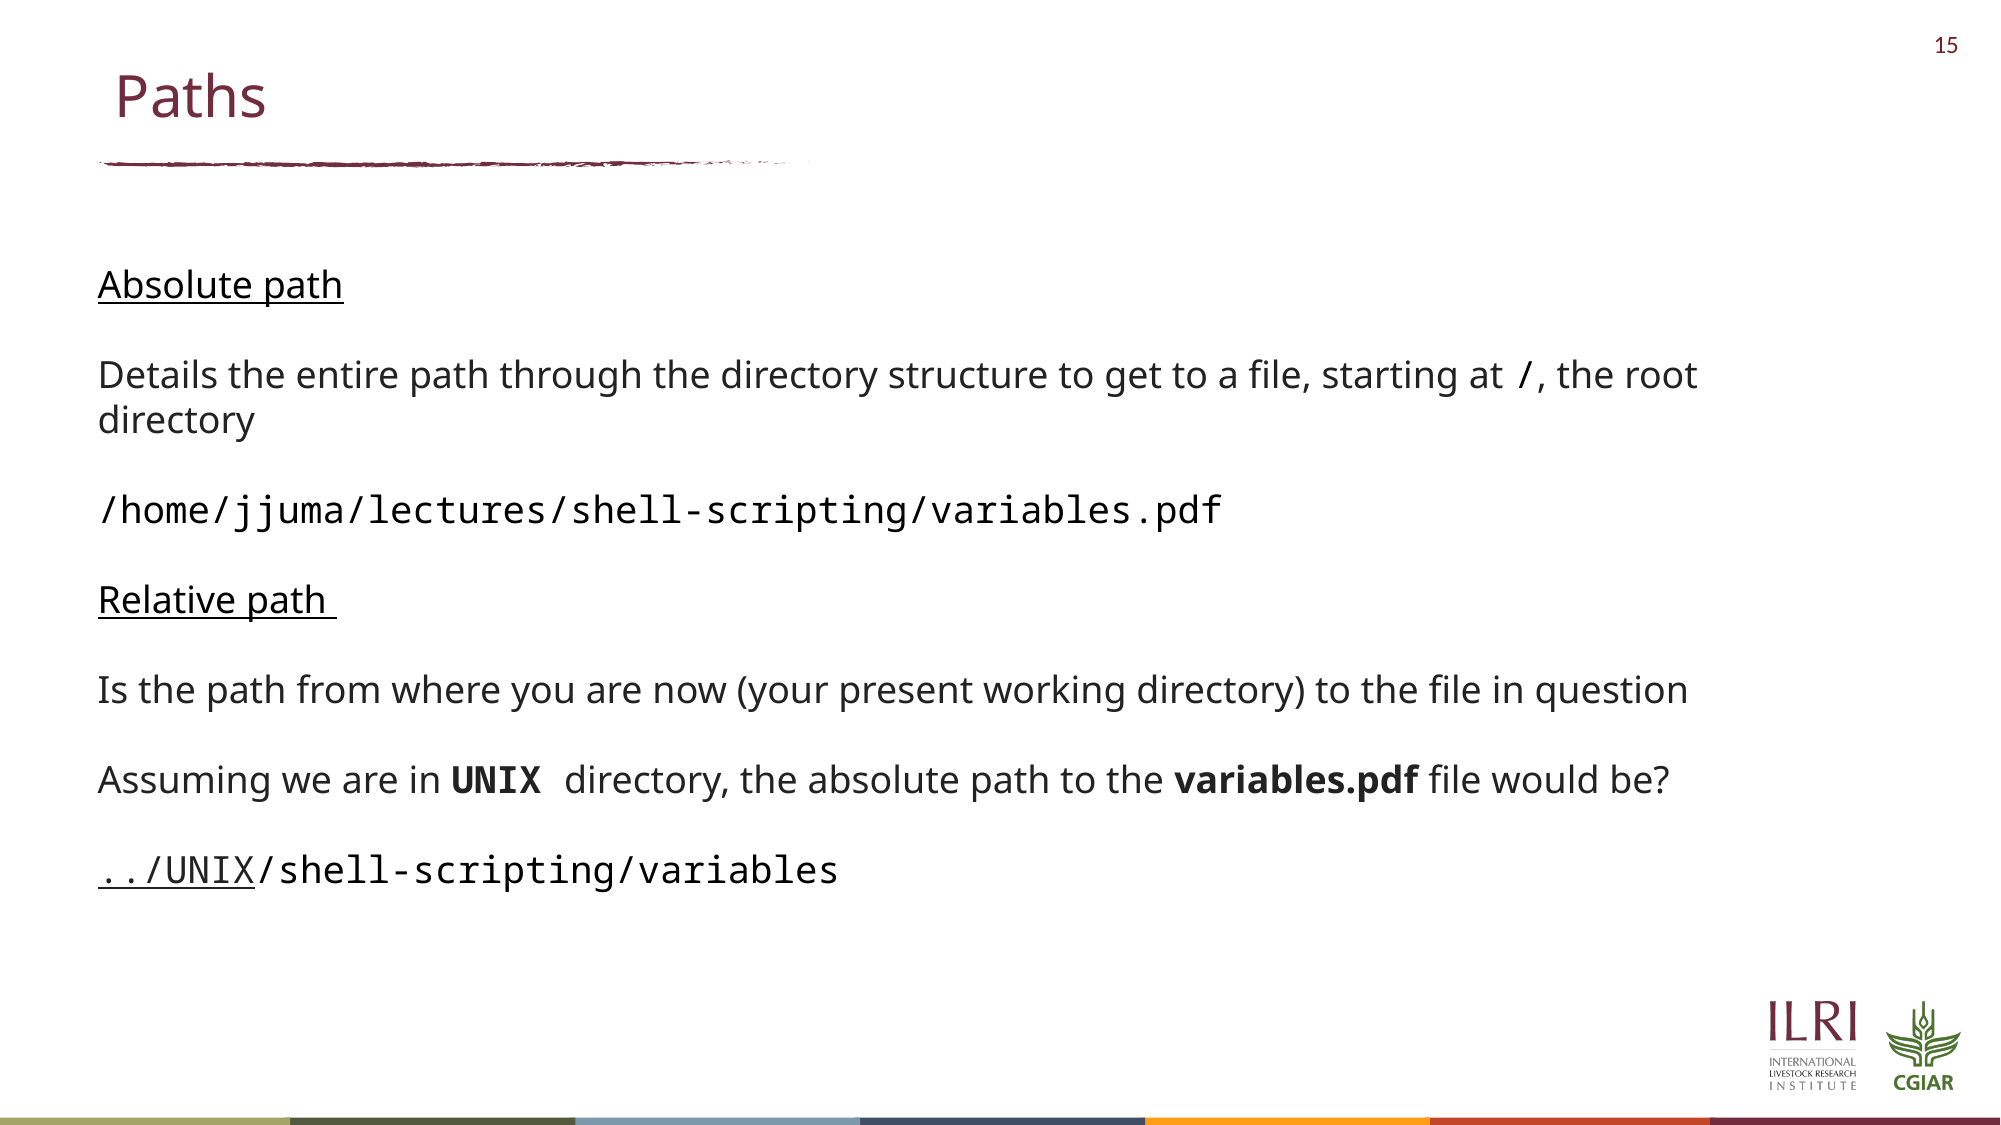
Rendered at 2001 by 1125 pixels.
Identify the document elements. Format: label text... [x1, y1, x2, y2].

picture [1770, 1001, 1961, 1090]
text_box Absolute path Details the entire path through the directory structure to get to a file, starting at /, the root directory /home/jjuma/lectures/shell-scripting/variables.pdf Relative path Is the path from where you are now (your present working directory) to the file in question Assuming we are in UNIX directory, the absolute path to the variables.pdf file would be? ../UNIX/shell-scripting/variables [82, 253, 1821, 899]
text_box Paths [99, 41, 1202, 137]
picture [99, 160, 809, 168]
